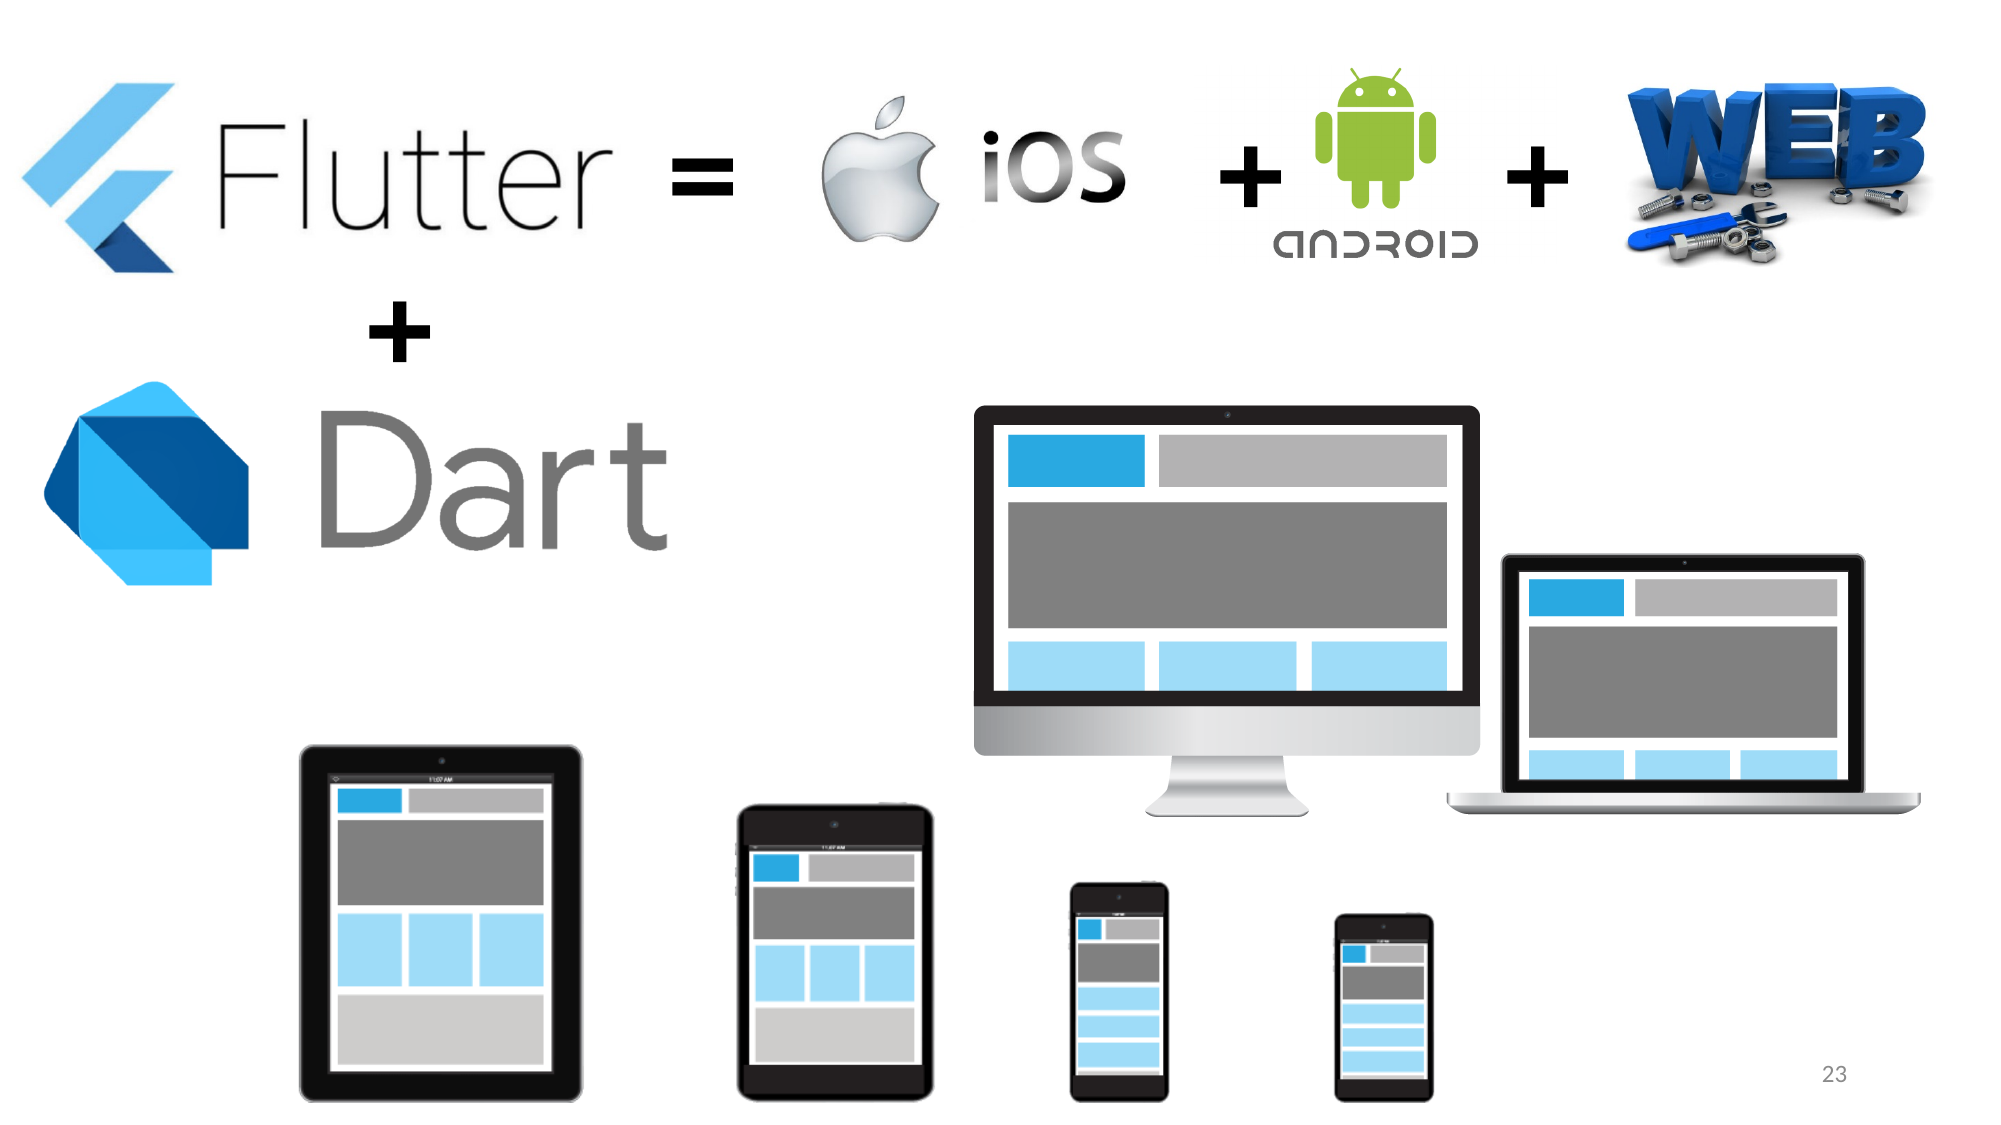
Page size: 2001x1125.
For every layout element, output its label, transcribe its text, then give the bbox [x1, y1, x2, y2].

picture [0, 0, 632, 305]
picture [796, 89, 1131, 256]
slide_number 23 [1504, 1042, 1863, 1103]
picture [245, 405, 1921, 1103]
title = + + [632, 38, 1863, 324]
picture [1596, 77, 1960, 268]
text_box + [0, 193, 1012, 480]
picture [0, 380, 743, 591]
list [1194, 65, 1557, 264]
